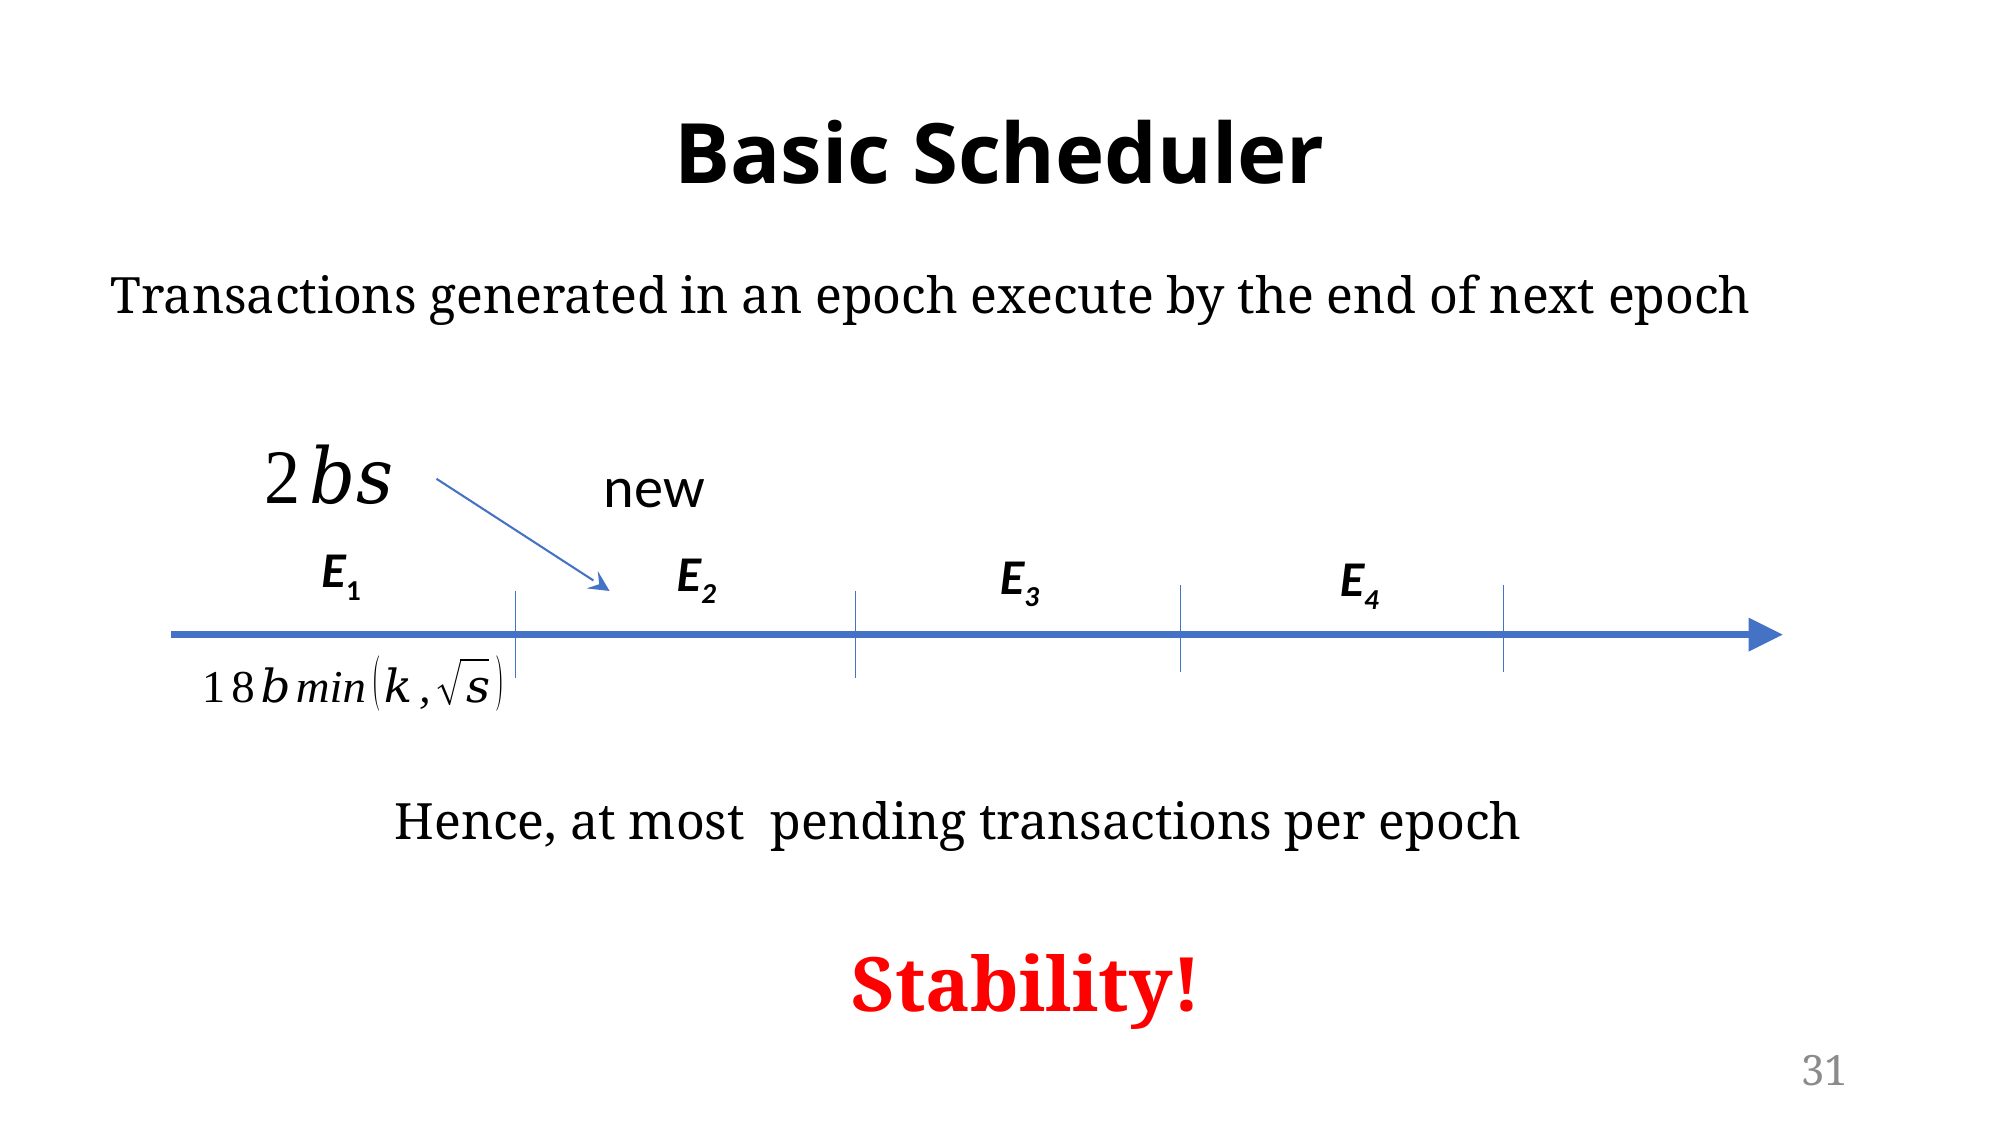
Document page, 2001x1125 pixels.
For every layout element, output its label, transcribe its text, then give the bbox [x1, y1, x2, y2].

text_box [436, 478, 610, 591]
slide_number 30 [1412, 1042, 1863, 1103]
text_box E1 [306, 530, 395, 613]
title Basic Scheduler [137, 48, 1863, 266]
text_box E3 [985, 537, 1073, 621]
text_box Stability! [836, 928, 1221, 1034]
text_box E4 [1324, 539, 1413, 623]
text_box E2 [661, 533, 750, 617]
text_box Transactions generated in an epoch execute by the end of next epoch [95, 256, 1767, 331]
